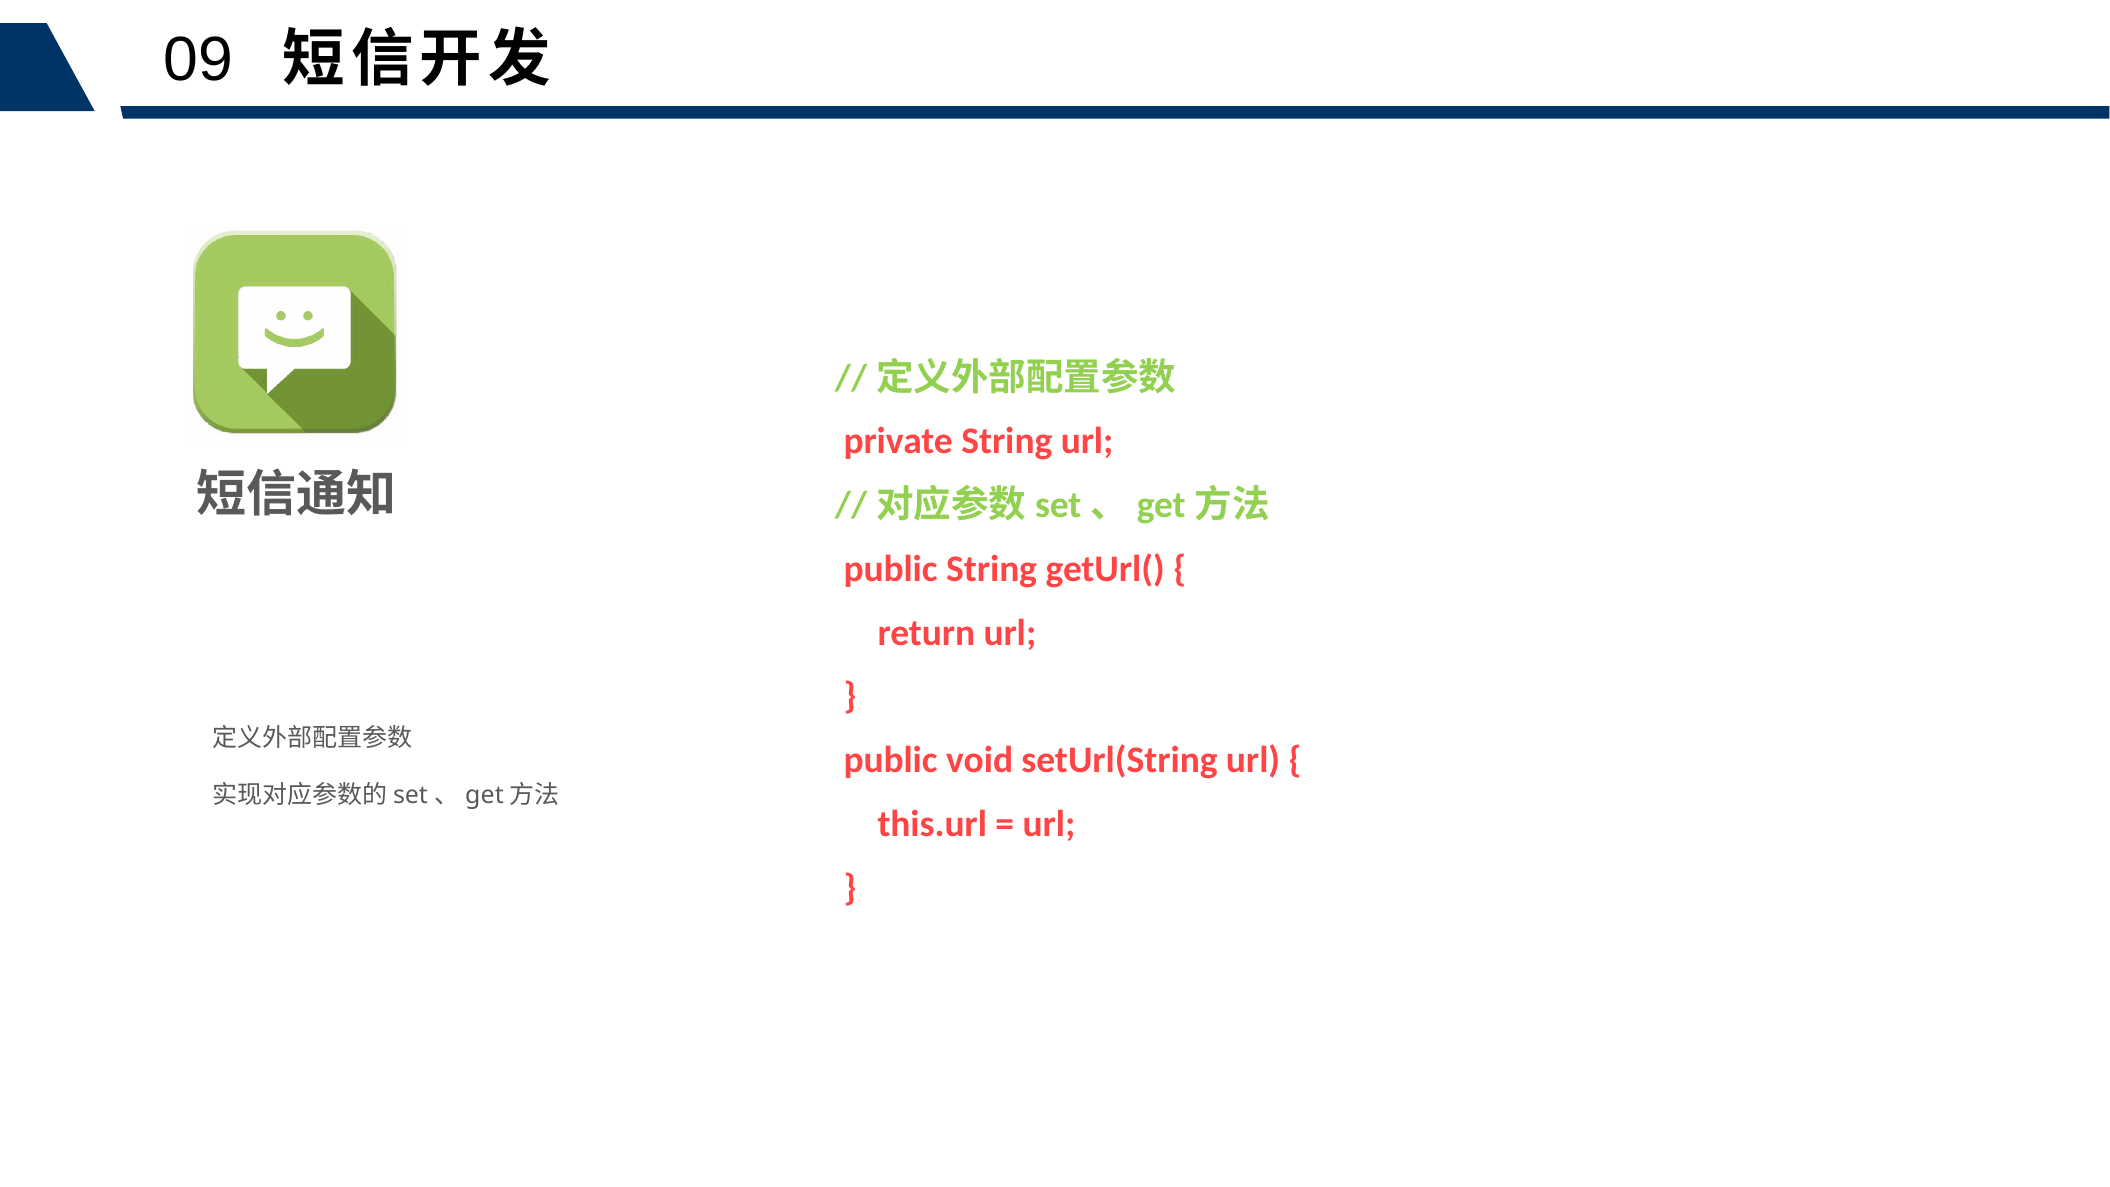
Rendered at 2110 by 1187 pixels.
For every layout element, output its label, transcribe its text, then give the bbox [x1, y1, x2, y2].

text_box //定义外部配置参数 private String url; //对应参数set、get方法 public String getUrl() { return url; } public void setUrl(String url) { this.url = url; } [794, 345, 2017, 979]
text_box [0, 22, 97, 113]
text_box 短信通知 [181, 454, 412, 529]
picture [190, 226, 404, 441]
text_box [119, 104, 2110, 120]
text_box 09 短信开发 [94, 18, 1449, 94]
text_box 定义外部配置参数 实现对应参数的set、get方法 [197, 699, 629, 817]
